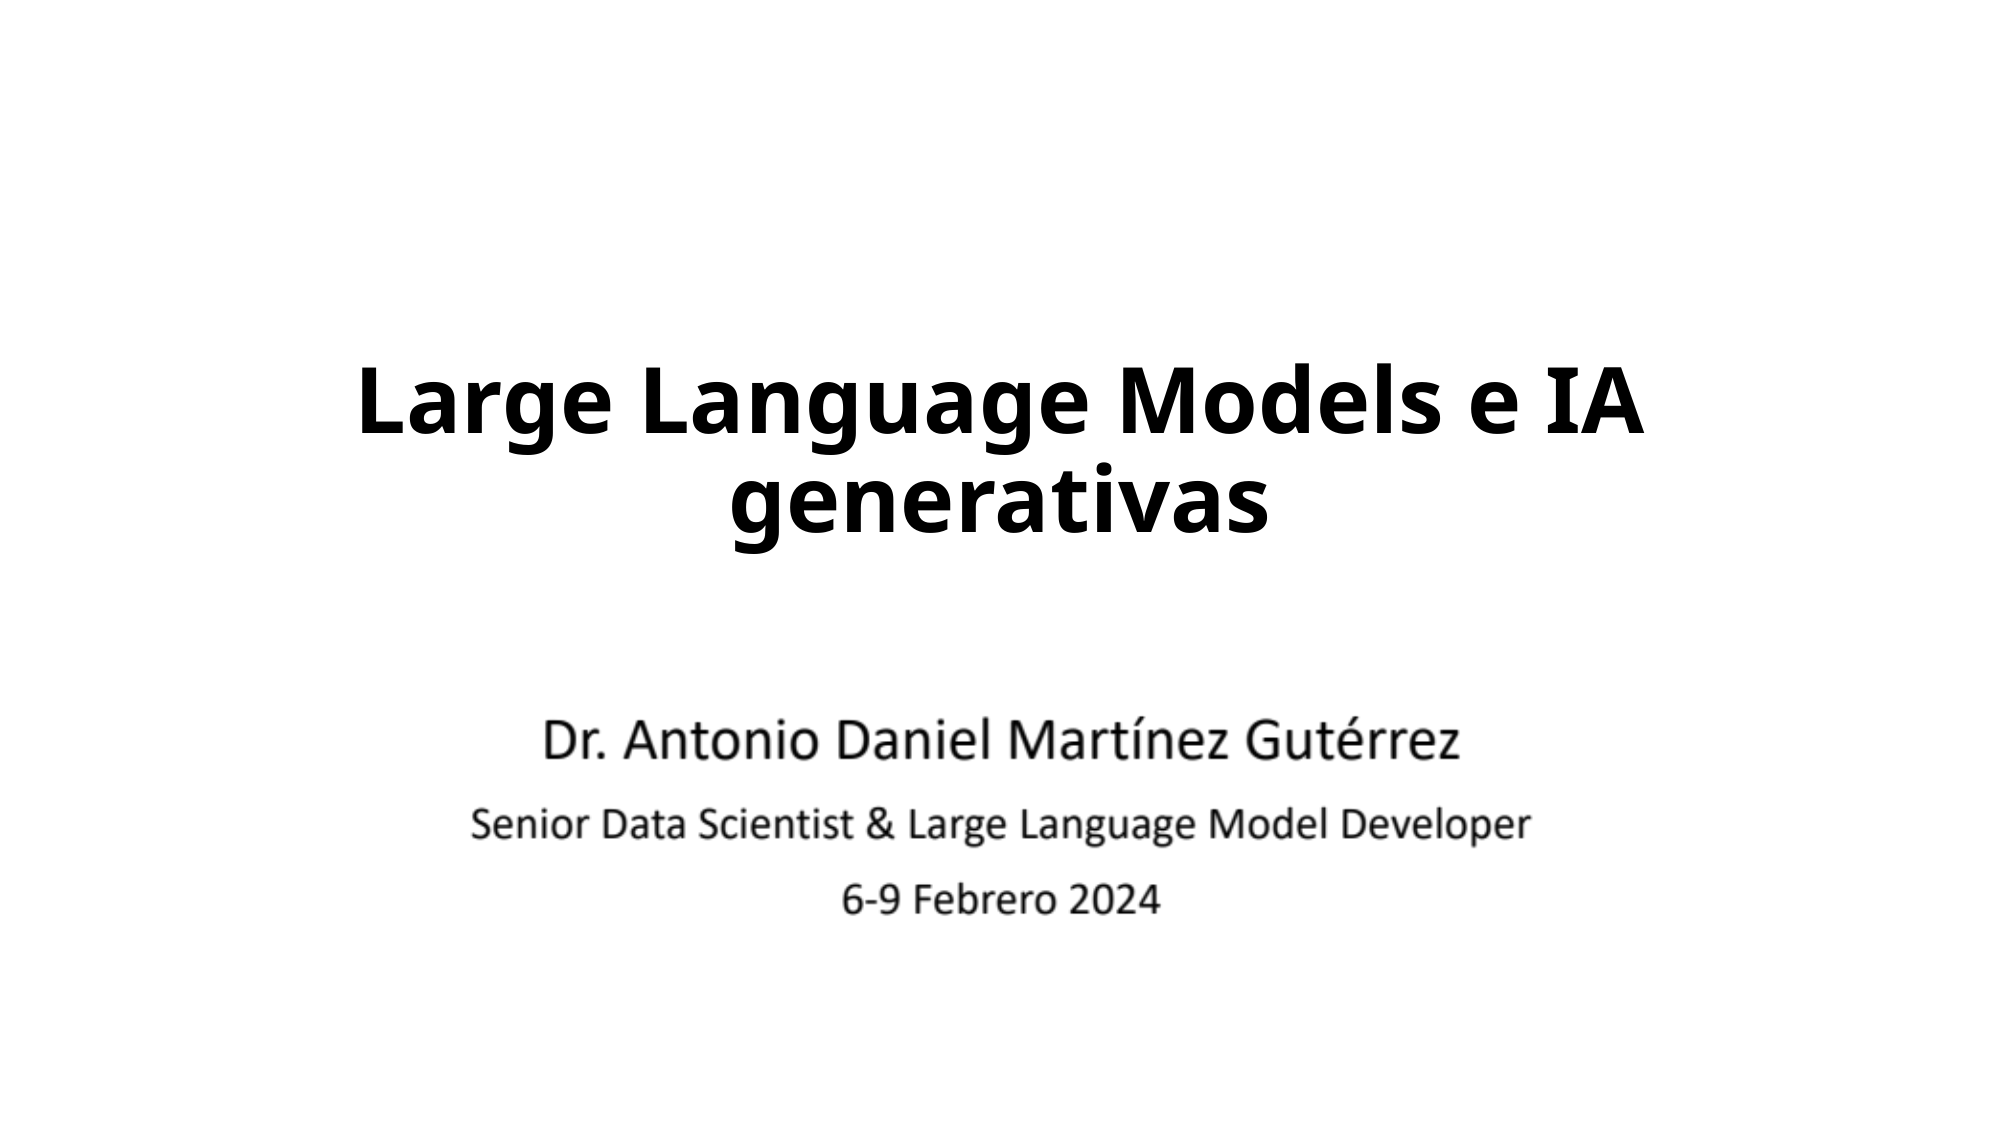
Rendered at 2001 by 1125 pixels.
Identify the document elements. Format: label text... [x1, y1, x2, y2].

title Large Language Models e IA generativas [137, 345, 1863, 563]
picture [81, 682, 1918, 1032]
